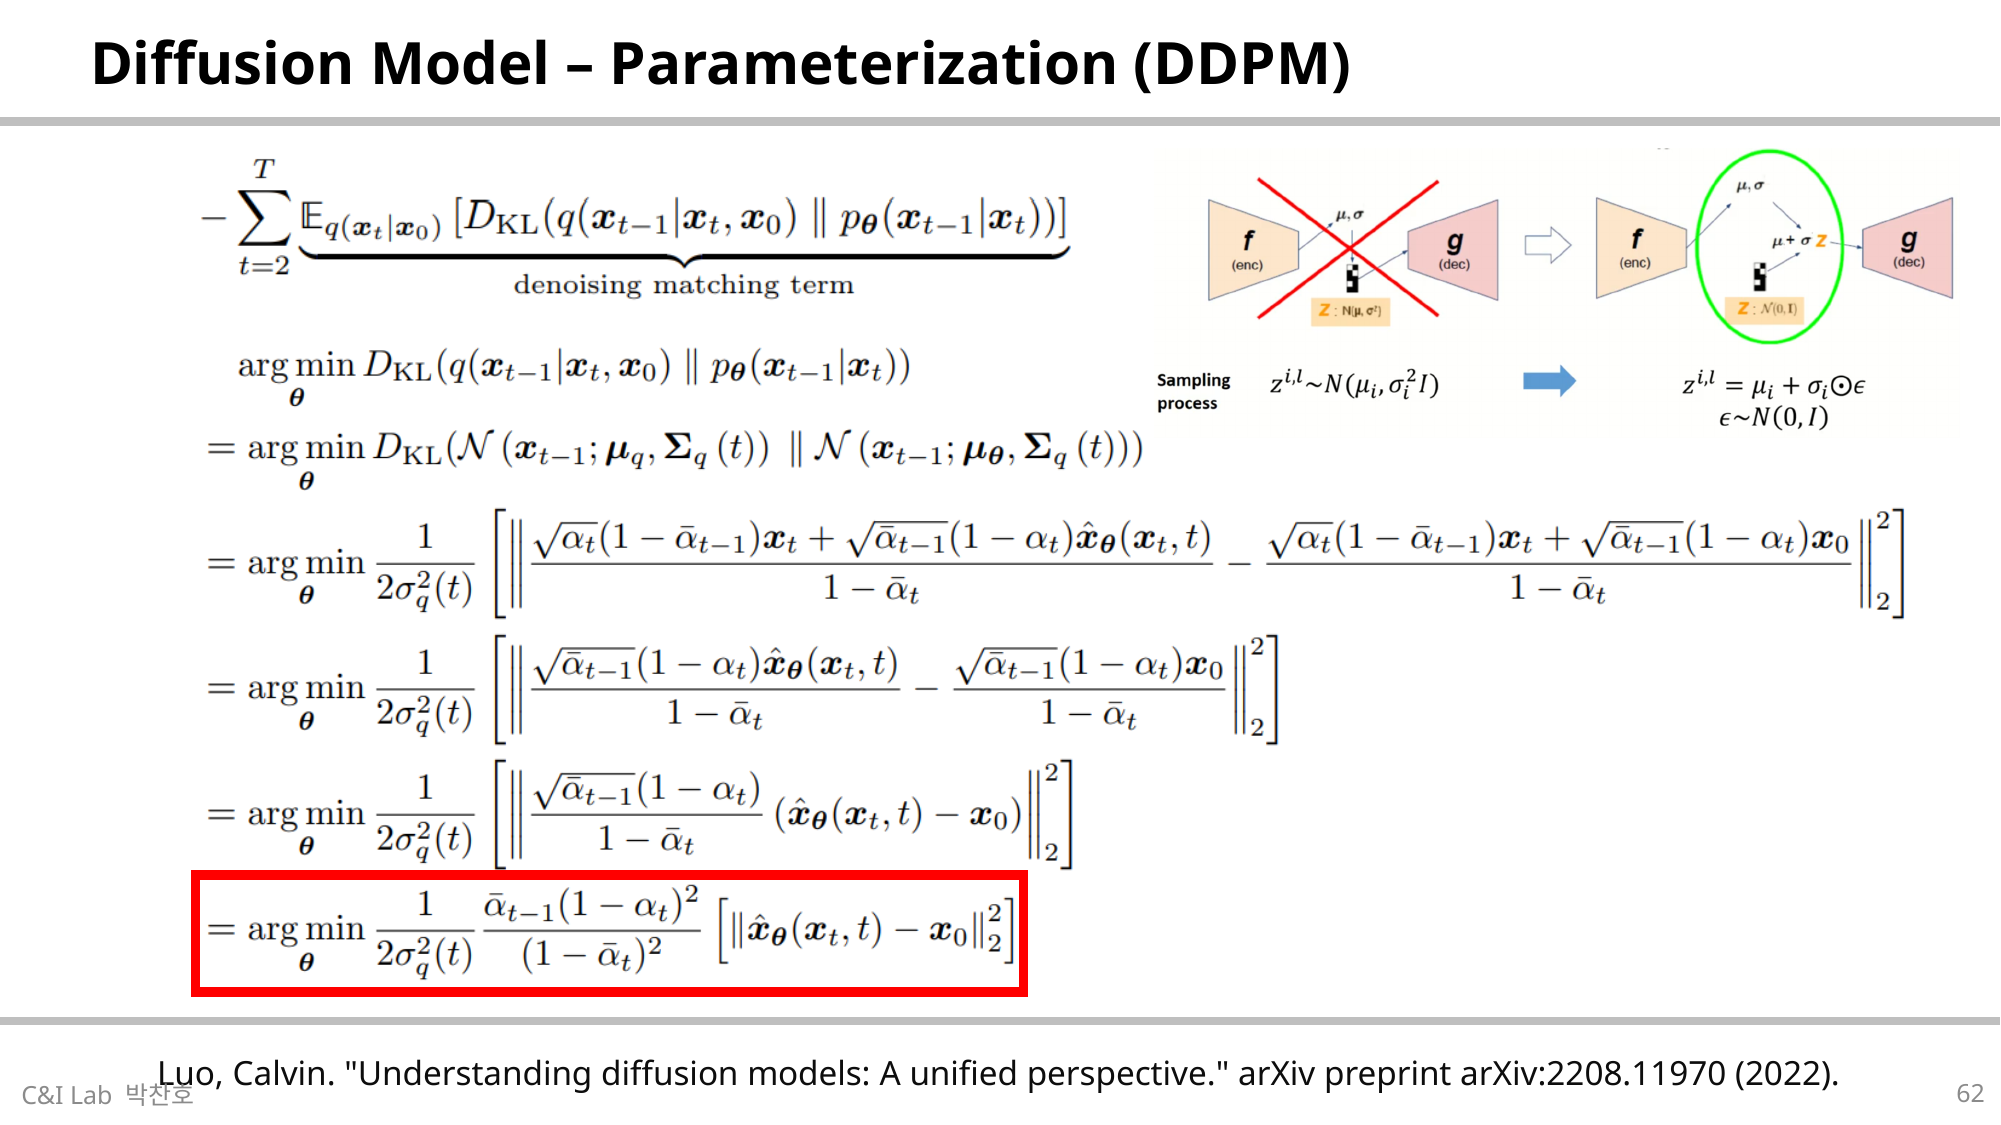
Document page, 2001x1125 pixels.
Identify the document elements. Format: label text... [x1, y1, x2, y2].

picture [195, 148, 1960, 994]
picture [195, 148, 1079, 311]
table_header Luo, Calvin. "Understanding diffusion models: A unified perspective." arXiv preprint arXiv:2208.11970 (2022). [0, 1025, 2000, 1125]
footer C&I Lab 박찬호 [0, 1065, 216, 1125]
slide_number 62 [1890, 1065, 2000, 1125]
table_header Diffusion Model – Parameterization (DDPM) [0, 2, 2000, 117]
